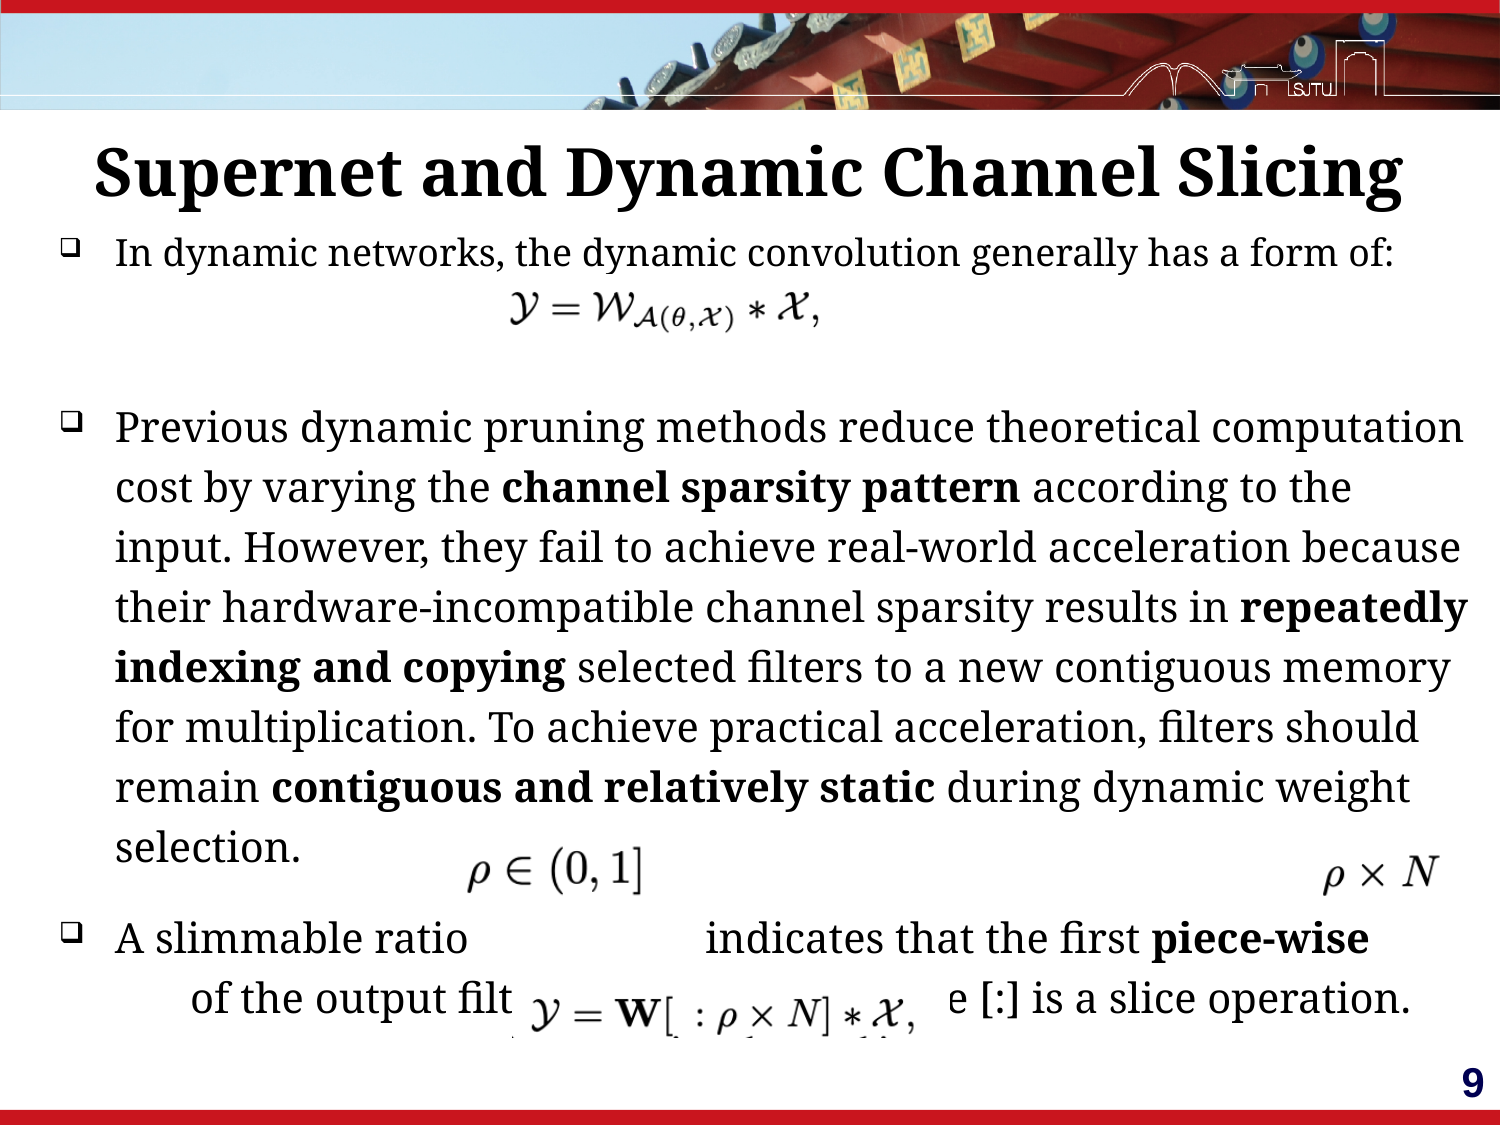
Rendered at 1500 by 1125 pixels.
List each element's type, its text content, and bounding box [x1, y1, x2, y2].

slide_number 9 [1387, 1037, 1500, 1125]
title Supernet and Dynamic Channel Slicing [37, 119, 1463, 232]
picture [462, 843, 646, 902]
picture [1320, 845, 1444, 899]
picture [512, 978, 951, 1038]
picture [0, 0, 1500, 110]
list In dynamic networks, the dynamic convolution generally has a form of: Previous dynamic pruning methods reduce theoretical computation cost by varying the channel sparsity pattern according to the input. However, they fail to achieve real-world acceleration because their hardware-incompatible channel sparsity results in repeatedly indexing and copying selected filters to a new contiguous memory for multiplication. To achieve practical acceleration, filters should remain contiguous and relatively static during dynamic weight selection. A slimmable ratio indicates that the first piece-wise of the output filters are selected, where [:] is a slice operation. [43, 212, 1488, 1038]
picture [474, 274, 882, 344]
